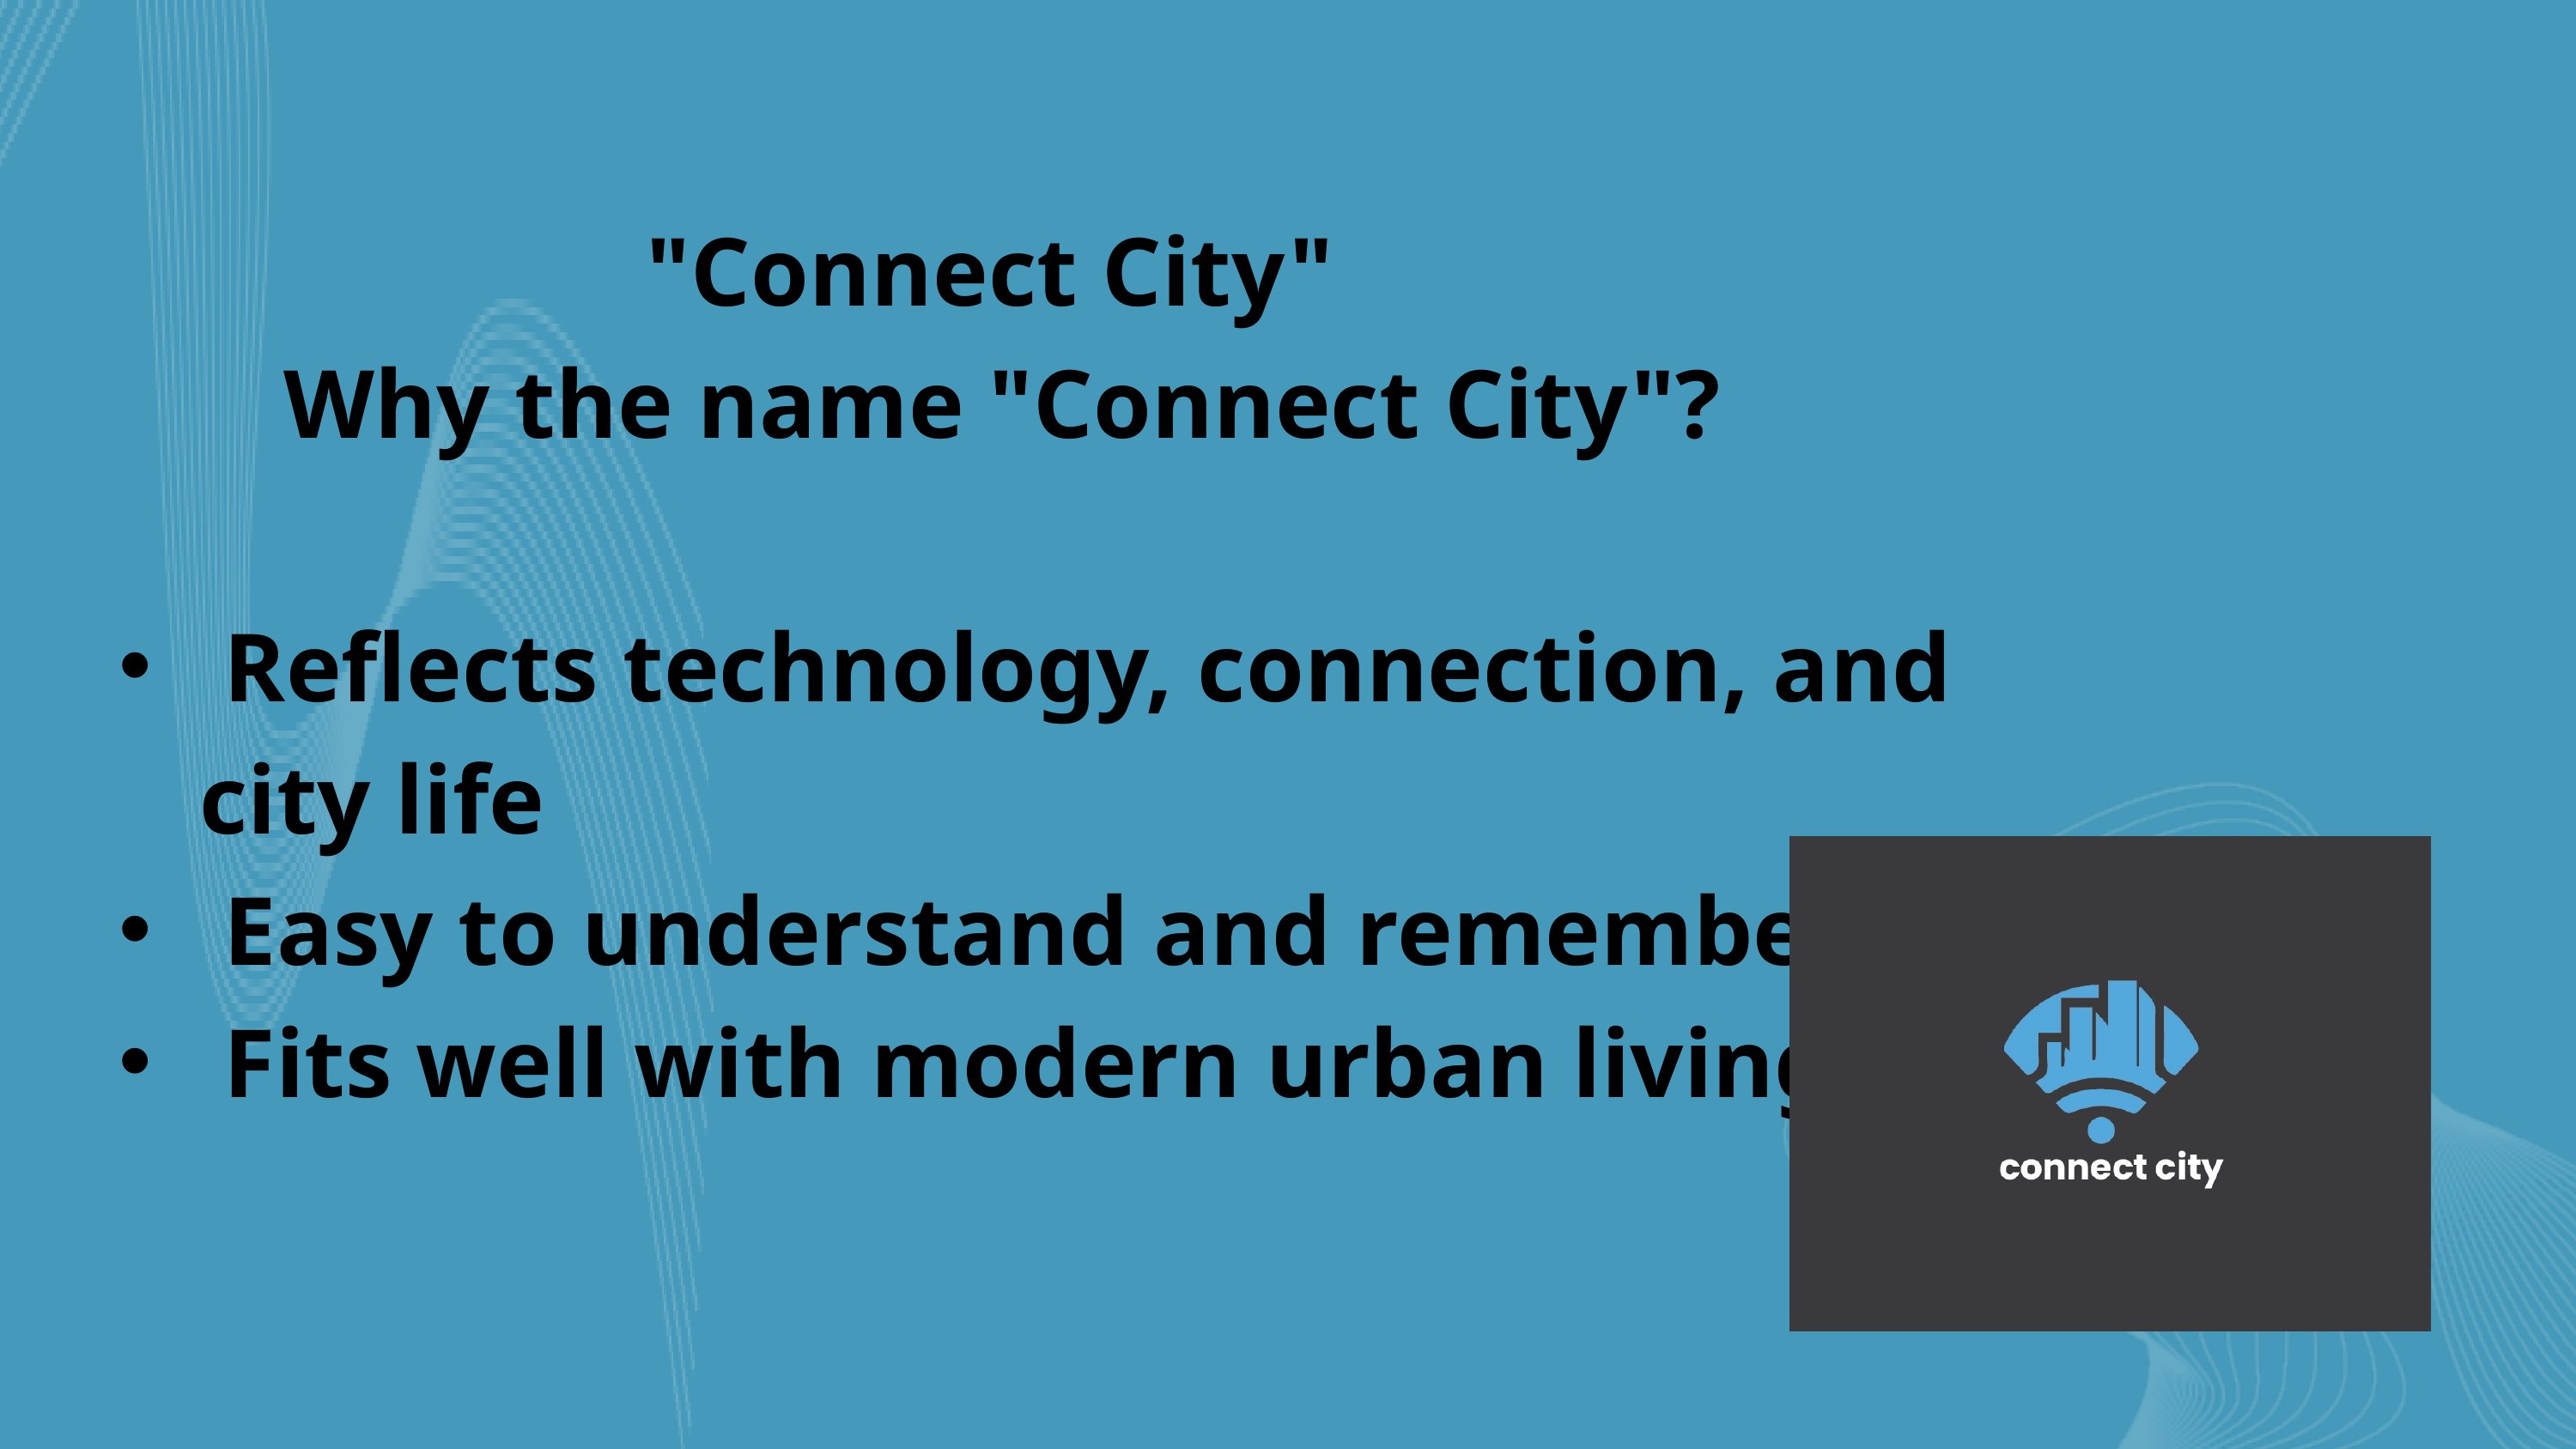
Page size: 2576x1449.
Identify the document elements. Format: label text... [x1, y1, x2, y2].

text_box [0, 0, 731, 1449]
text_box [1789, 836, 2432, 1331]
text_box "Connect City" Why the name "Connect City"? Reflects technology, connection, and city life Easy to understand and remember Fits well with modern urban living [39, 193, 1966, 1248]
text_box [1770, 767, 2576, 1449]
